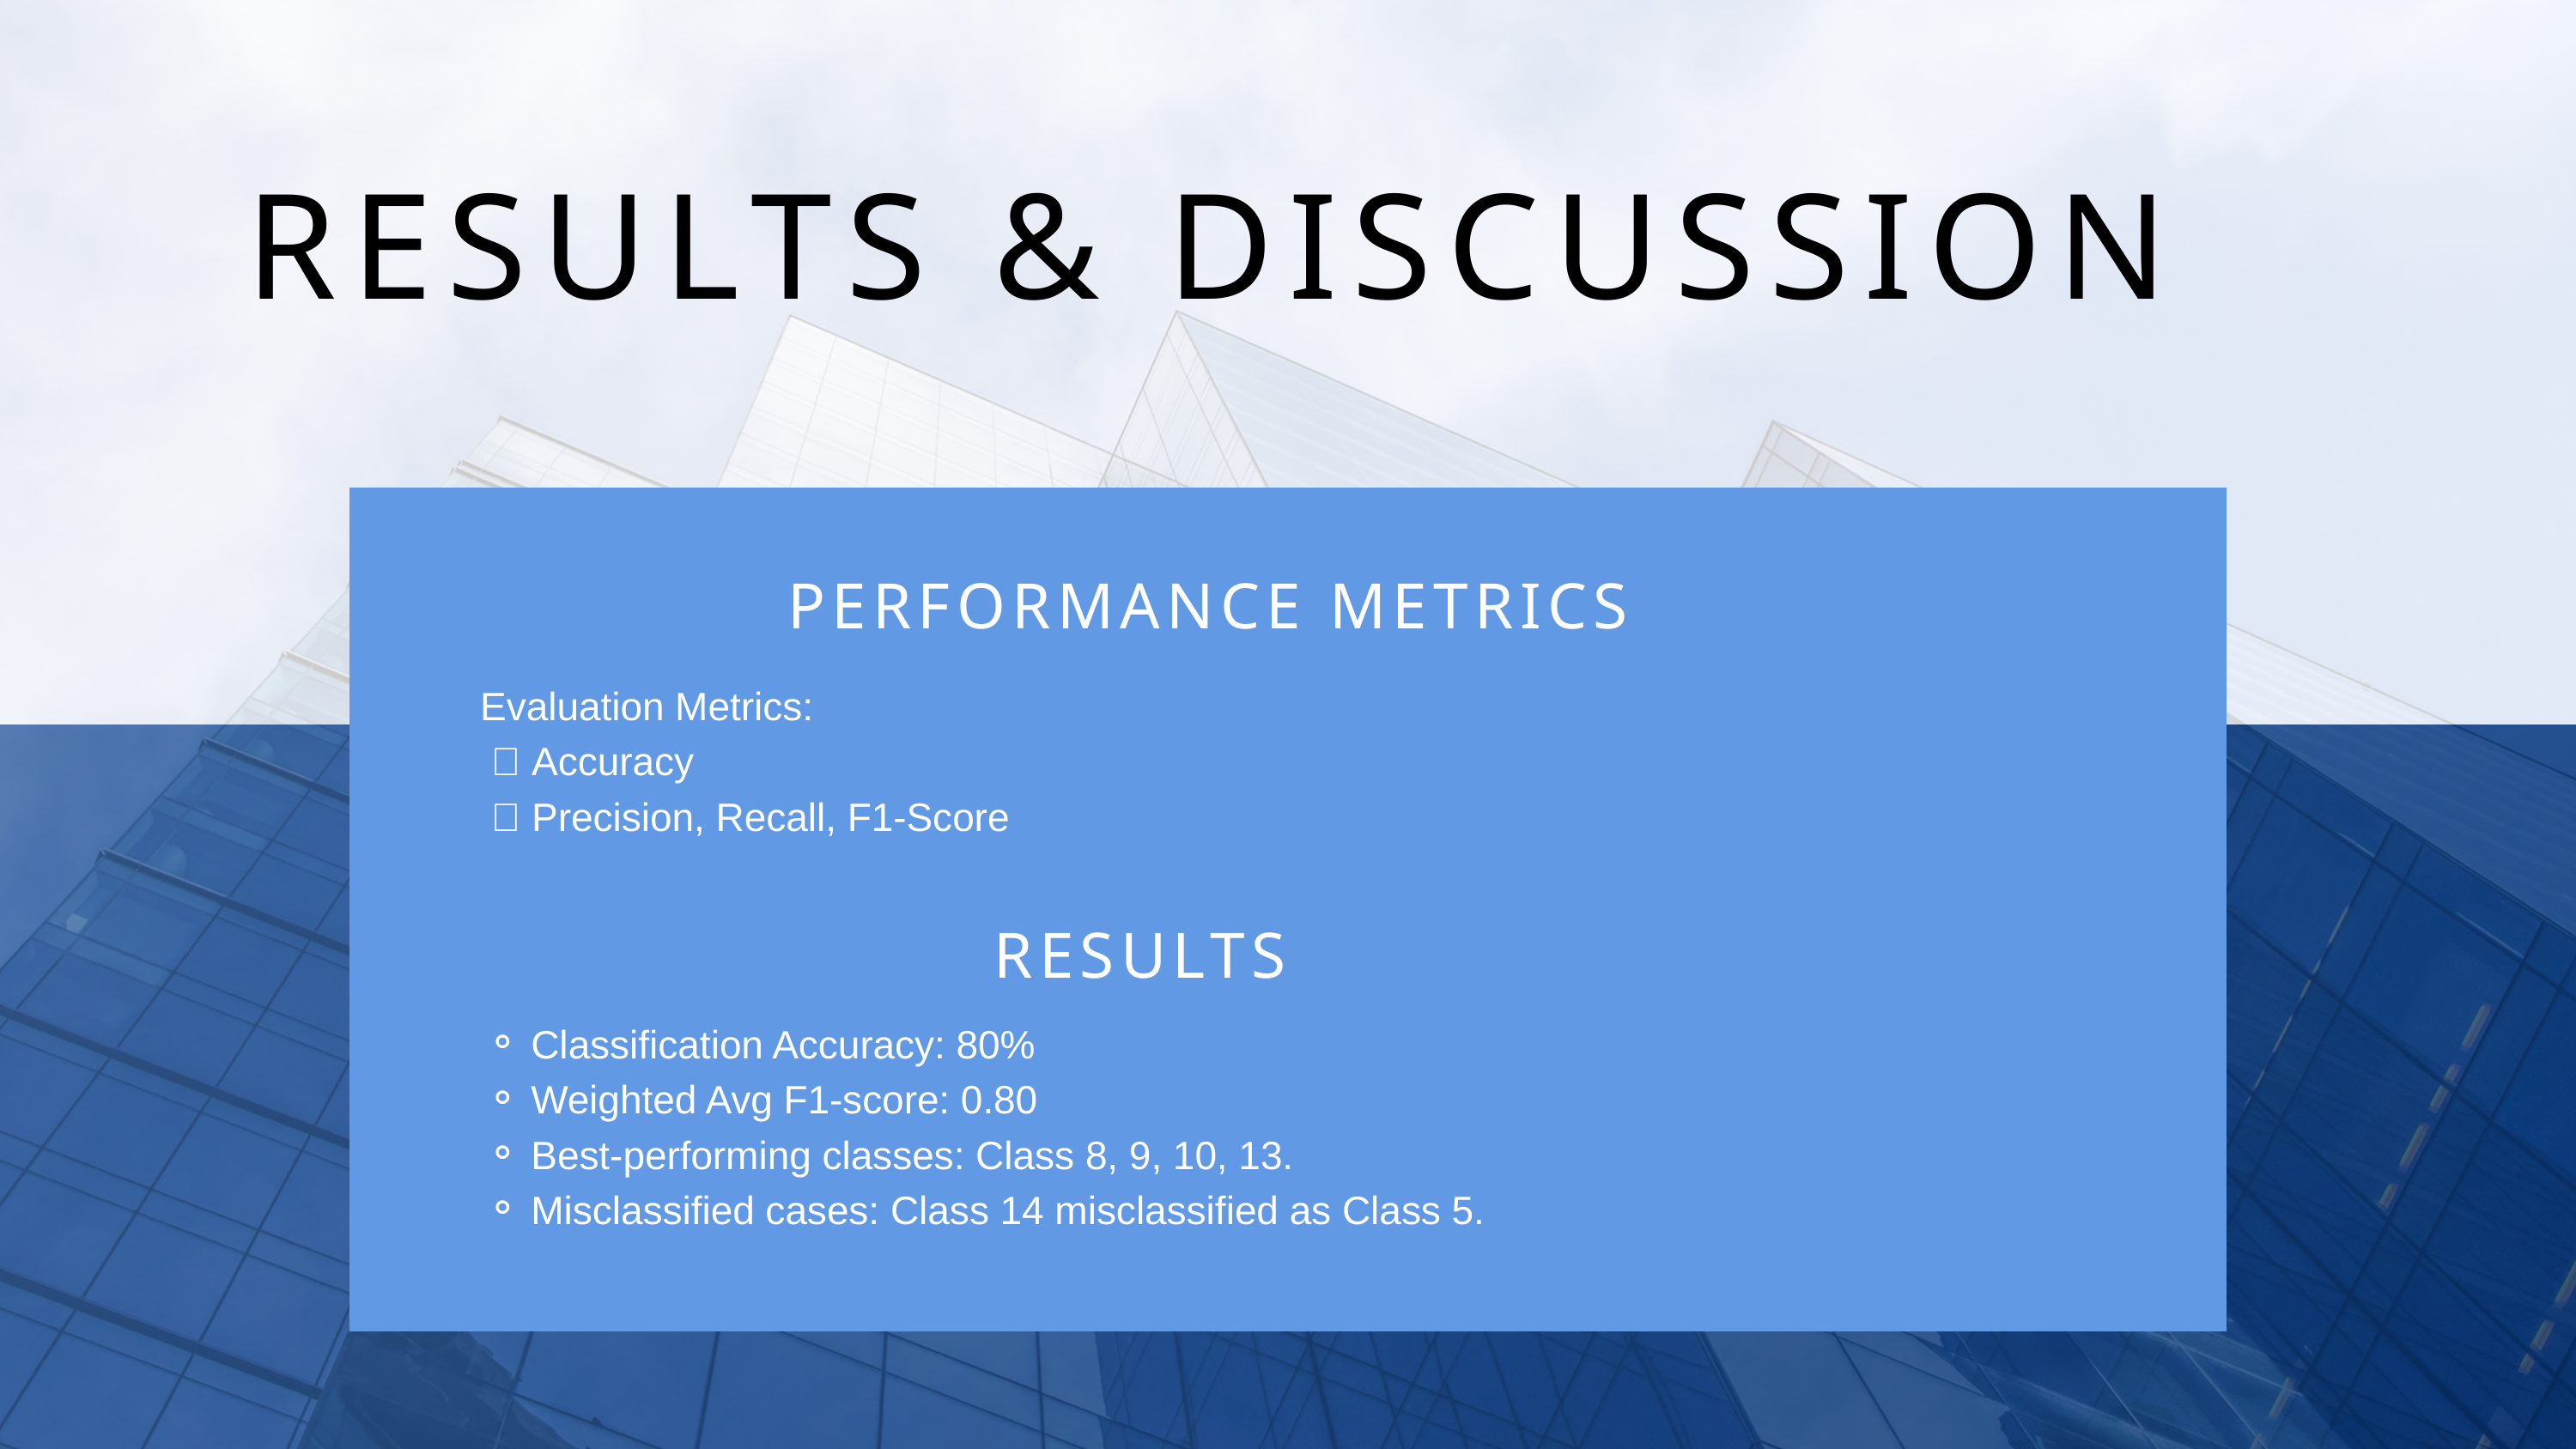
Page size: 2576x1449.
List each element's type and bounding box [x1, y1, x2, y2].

text_box [0, 0, 2576, 724]
text_box [349, 487, 2227, 1332]
text_box [0, 734, 2576, 1449]
